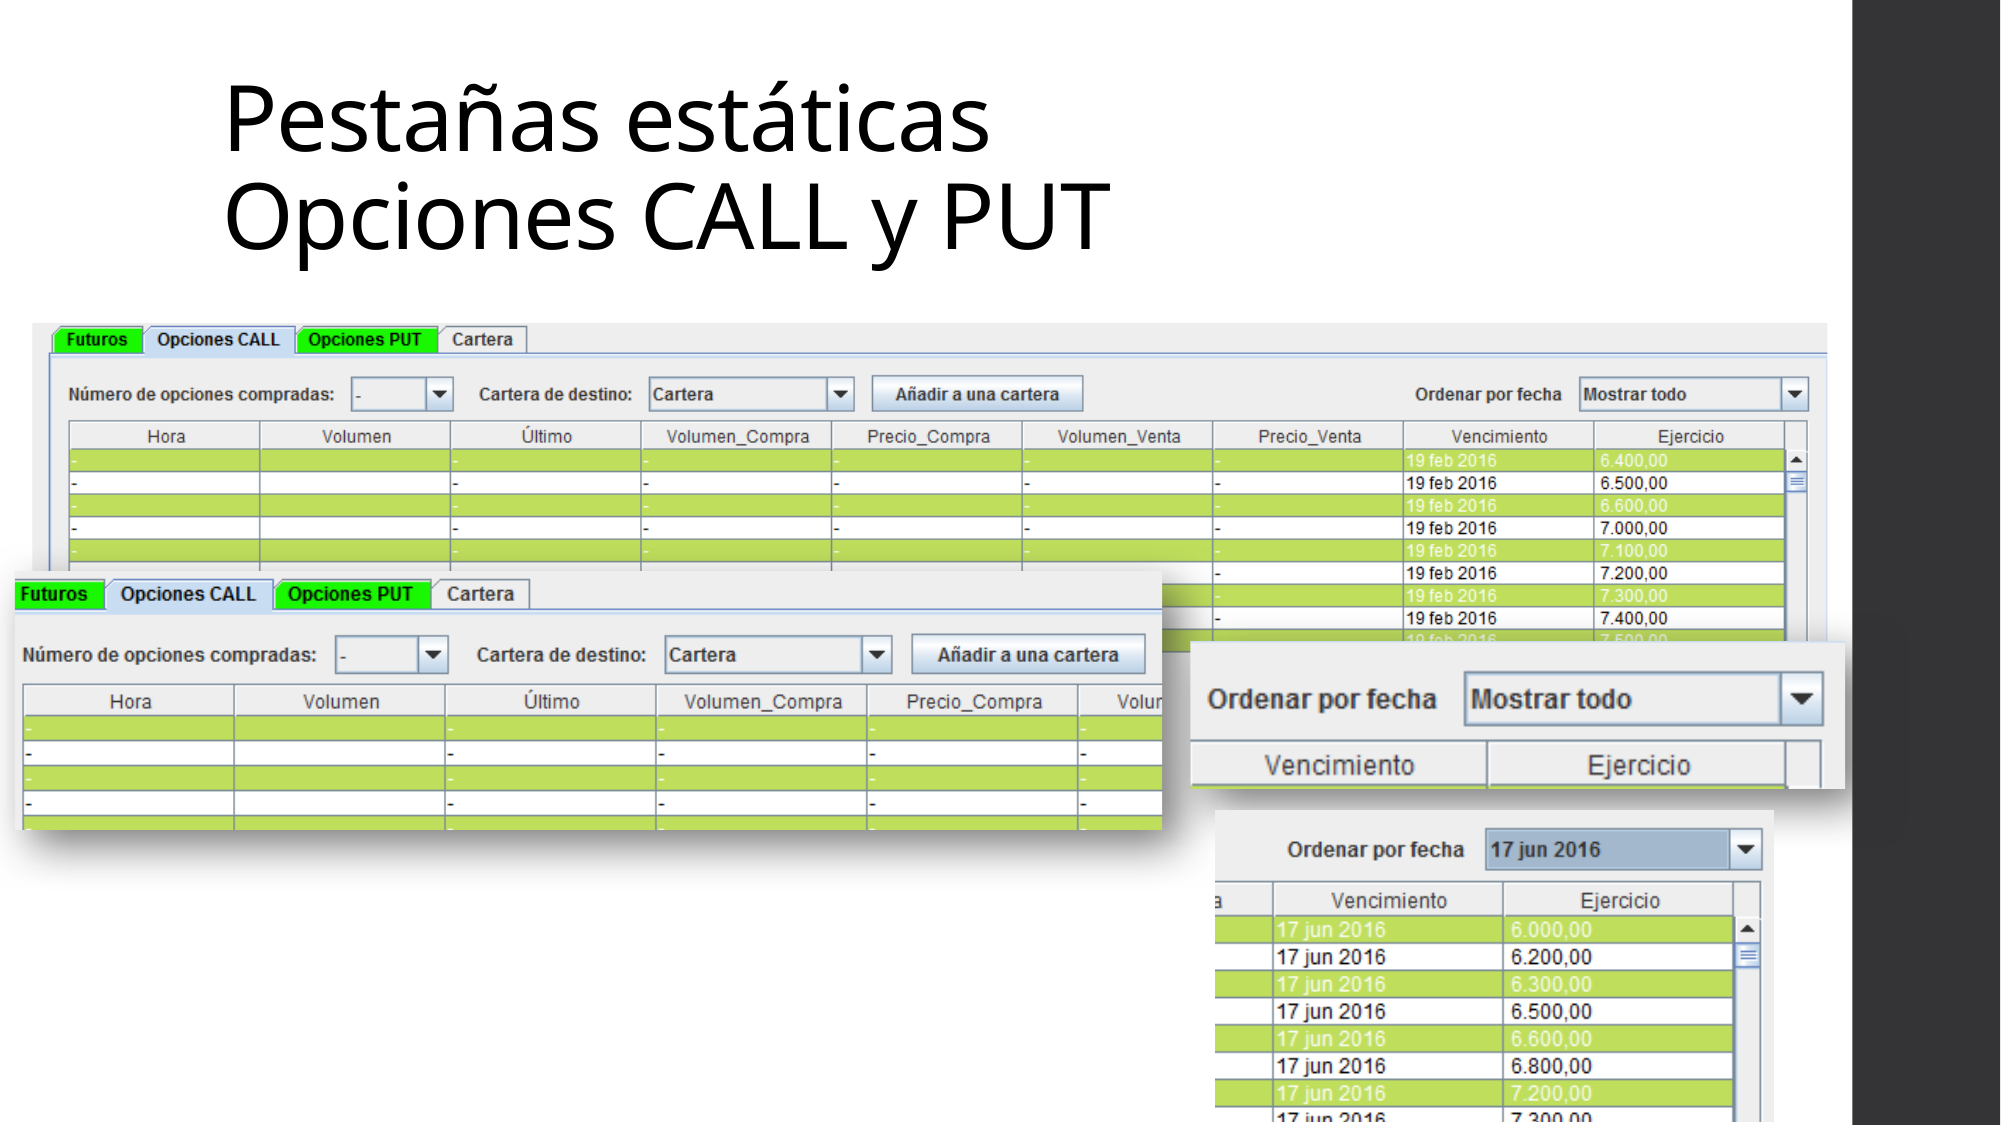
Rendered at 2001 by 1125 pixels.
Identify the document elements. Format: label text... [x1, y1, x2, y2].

title Pestañas estáticas Opciones CALL y PUT [206, 60, 1797, 278]
picture [1214, 810, 1775, 1122]
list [1189, 641, 1846, 789]
picture [14, 323, 1828, 830]
